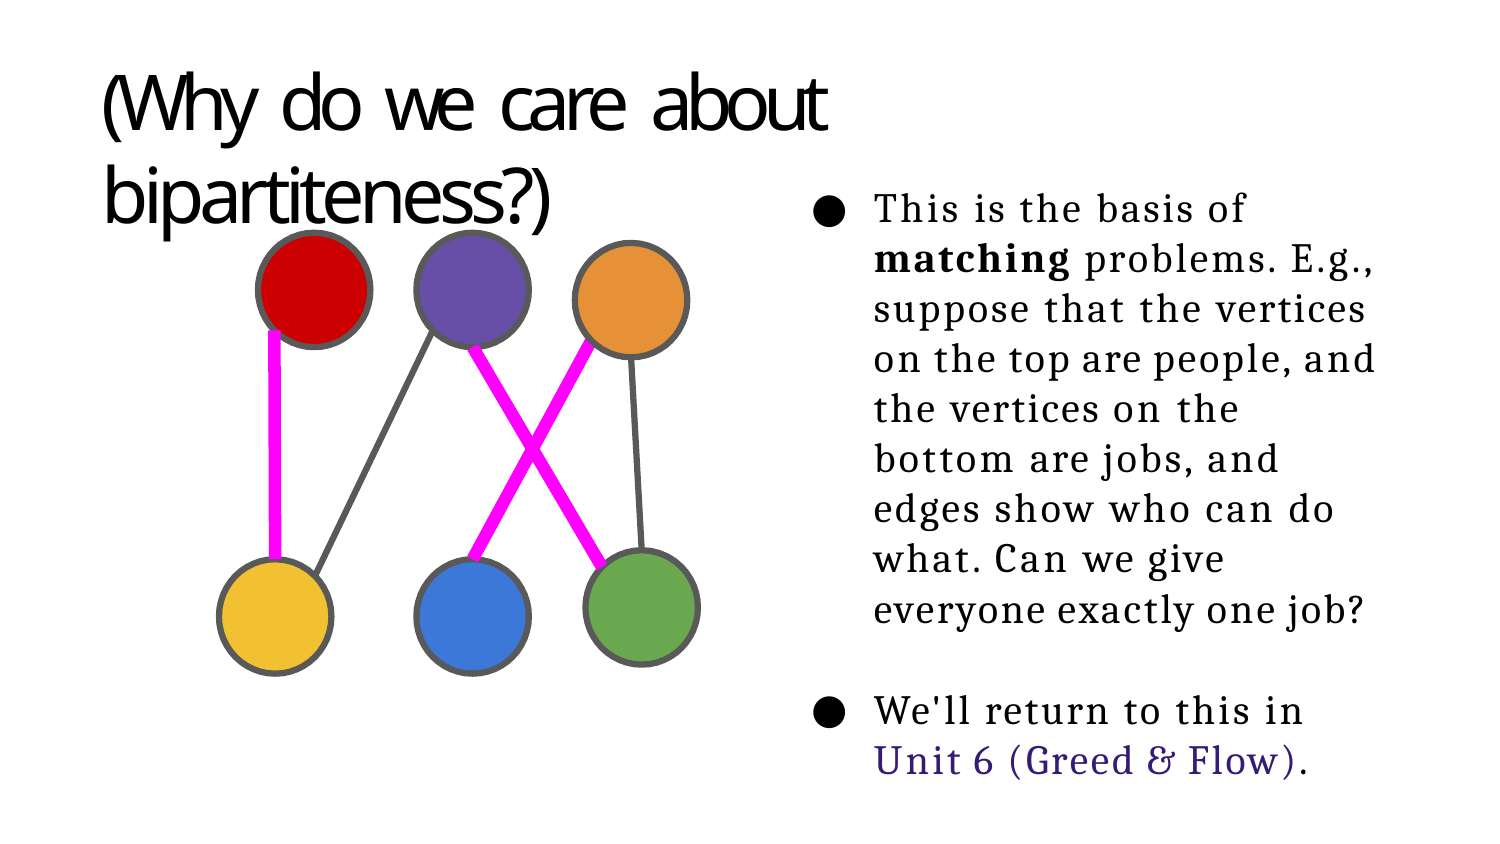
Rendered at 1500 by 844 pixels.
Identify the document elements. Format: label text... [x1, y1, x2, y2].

text_box This is the basis of matching problems. E.g., suppose that the vertices on the top are people, and the vertices on the bottom are jobs, and edges show who can do what. Can we give everyone exactly one job? We'll return to this in Unit 6 (Greed & Flow). [809, 179, 1407, 783]
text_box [215, 229, 702, 677]
title (Why do we care about bipartiteness?) [99, 51, 1184, 239]
